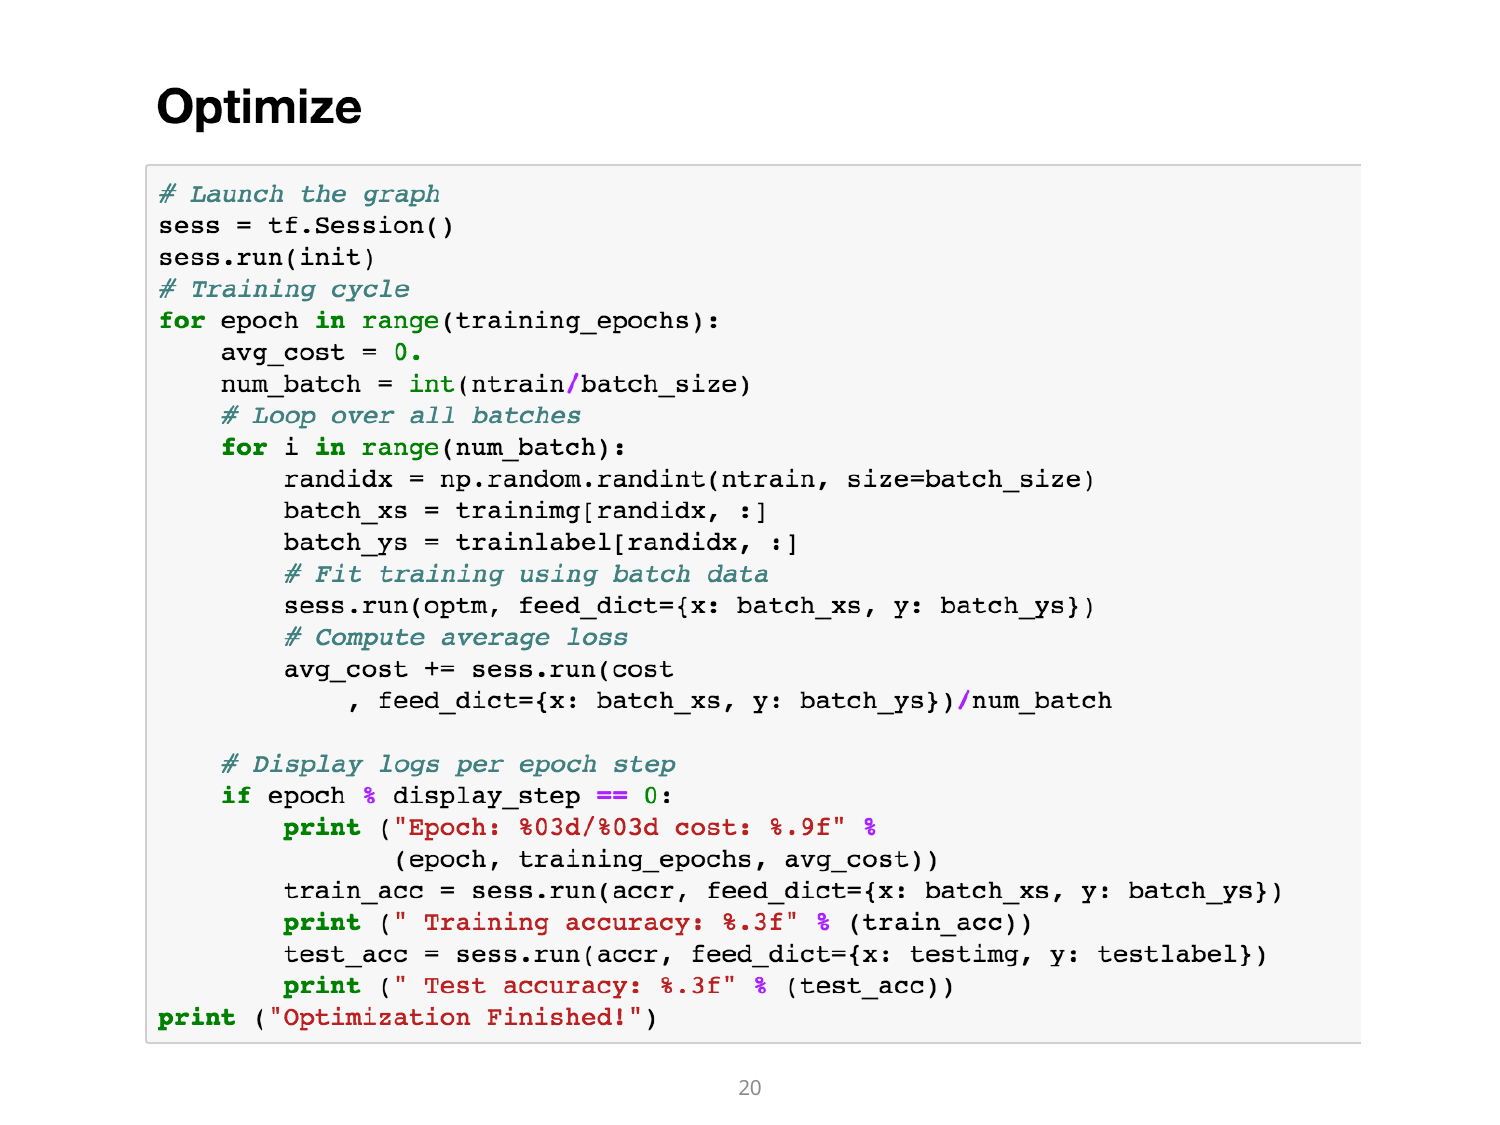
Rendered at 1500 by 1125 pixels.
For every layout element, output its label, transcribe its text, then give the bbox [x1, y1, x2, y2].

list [139, 54, 1361, 1048]
slide_number 20 [575, 1058, 925, 1119]
